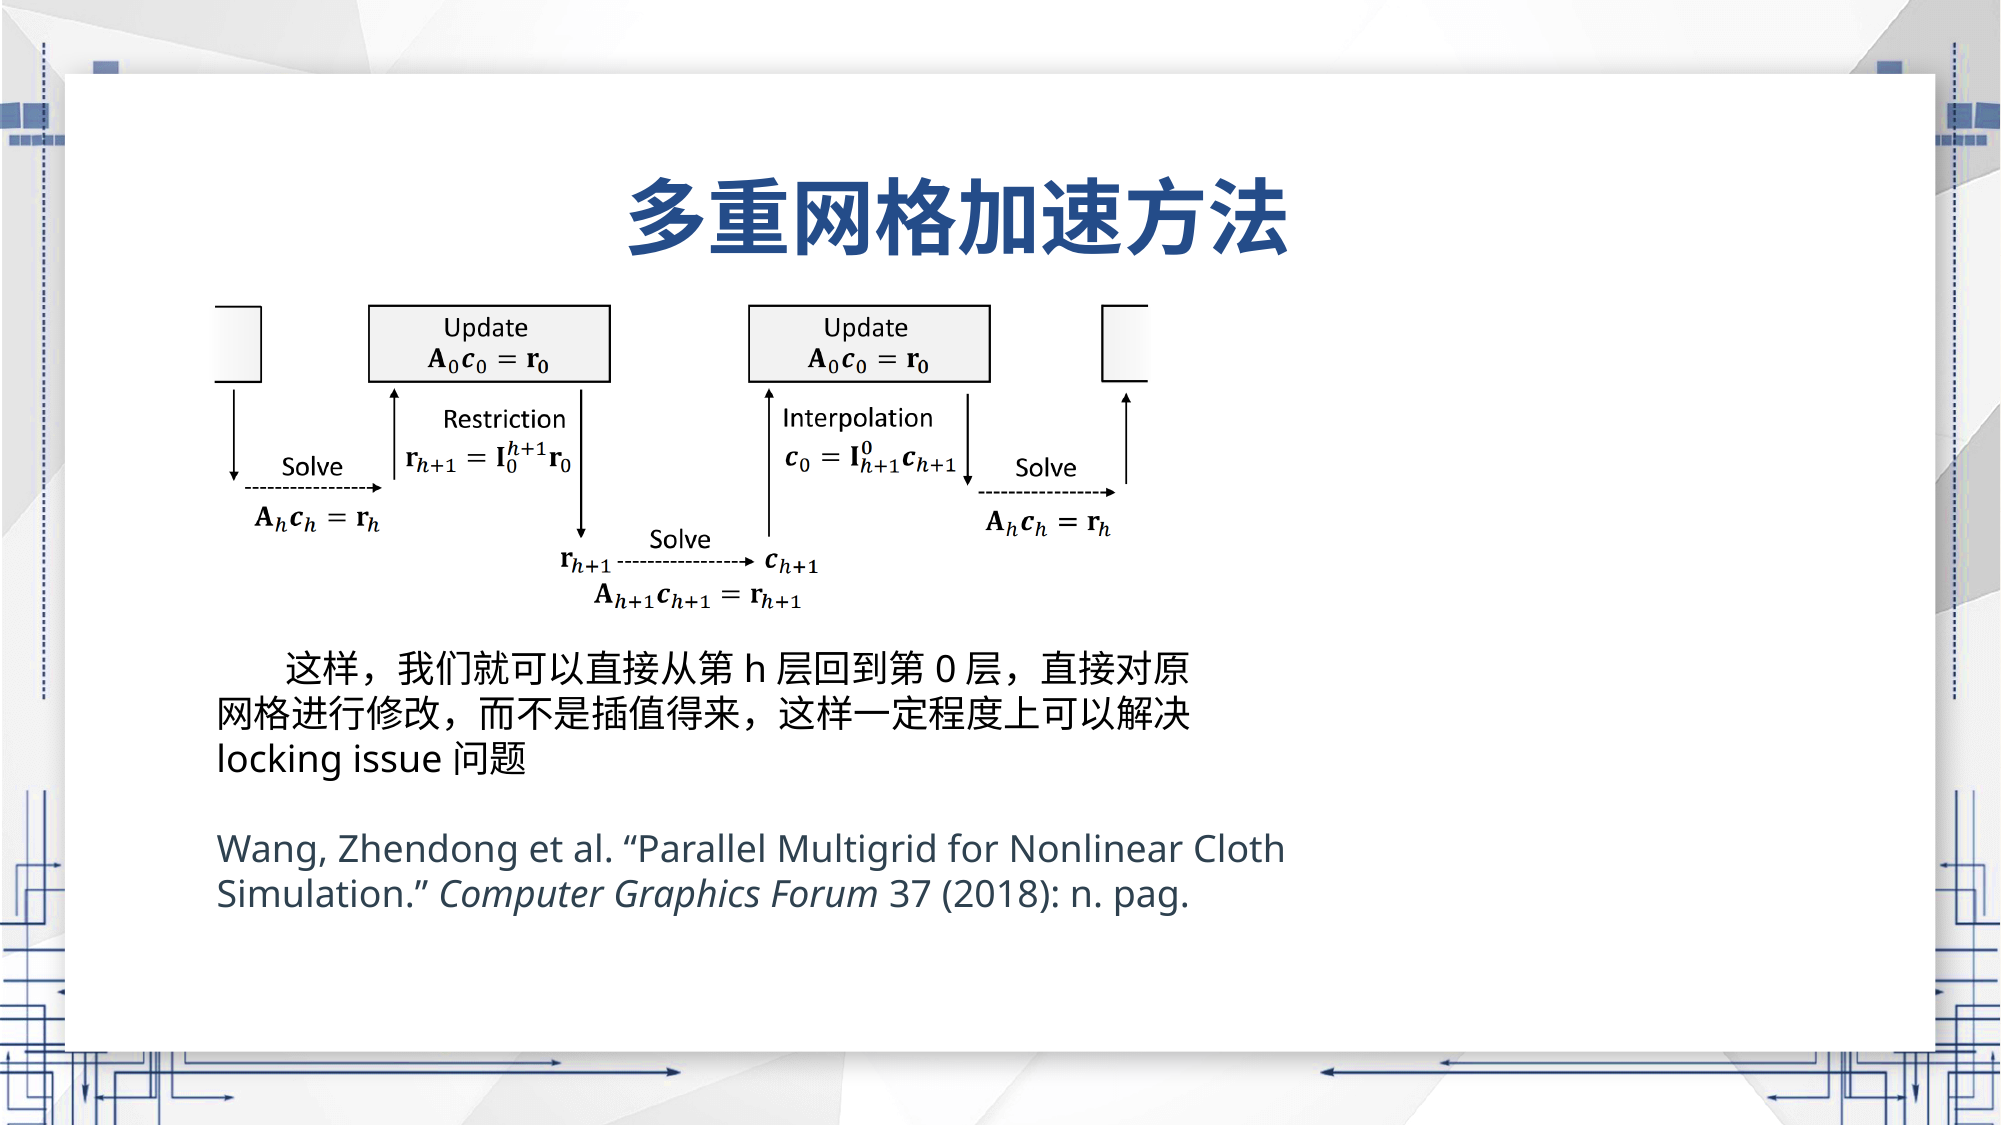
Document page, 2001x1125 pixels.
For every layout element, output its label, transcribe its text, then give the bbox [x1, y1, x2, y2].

text_box 多重网格加速方法 [518, 158, 1398, 273]
text_box Wang, Zhendong et al. “Parallel Multigrid for Nonlinear Cloth Simulation.” Computer Graphics Forum 37 (2018): n. pag. [201, 817, 1693, 923]
picture [0, 0, 2001, 1125]
text_box 这样，我们就可以直接从第h层回到第0层，直接对原网格进行修改，而不是插值得来，这样一定程度上可以解决locking issue问题 [201, 637, 1225, 787]
